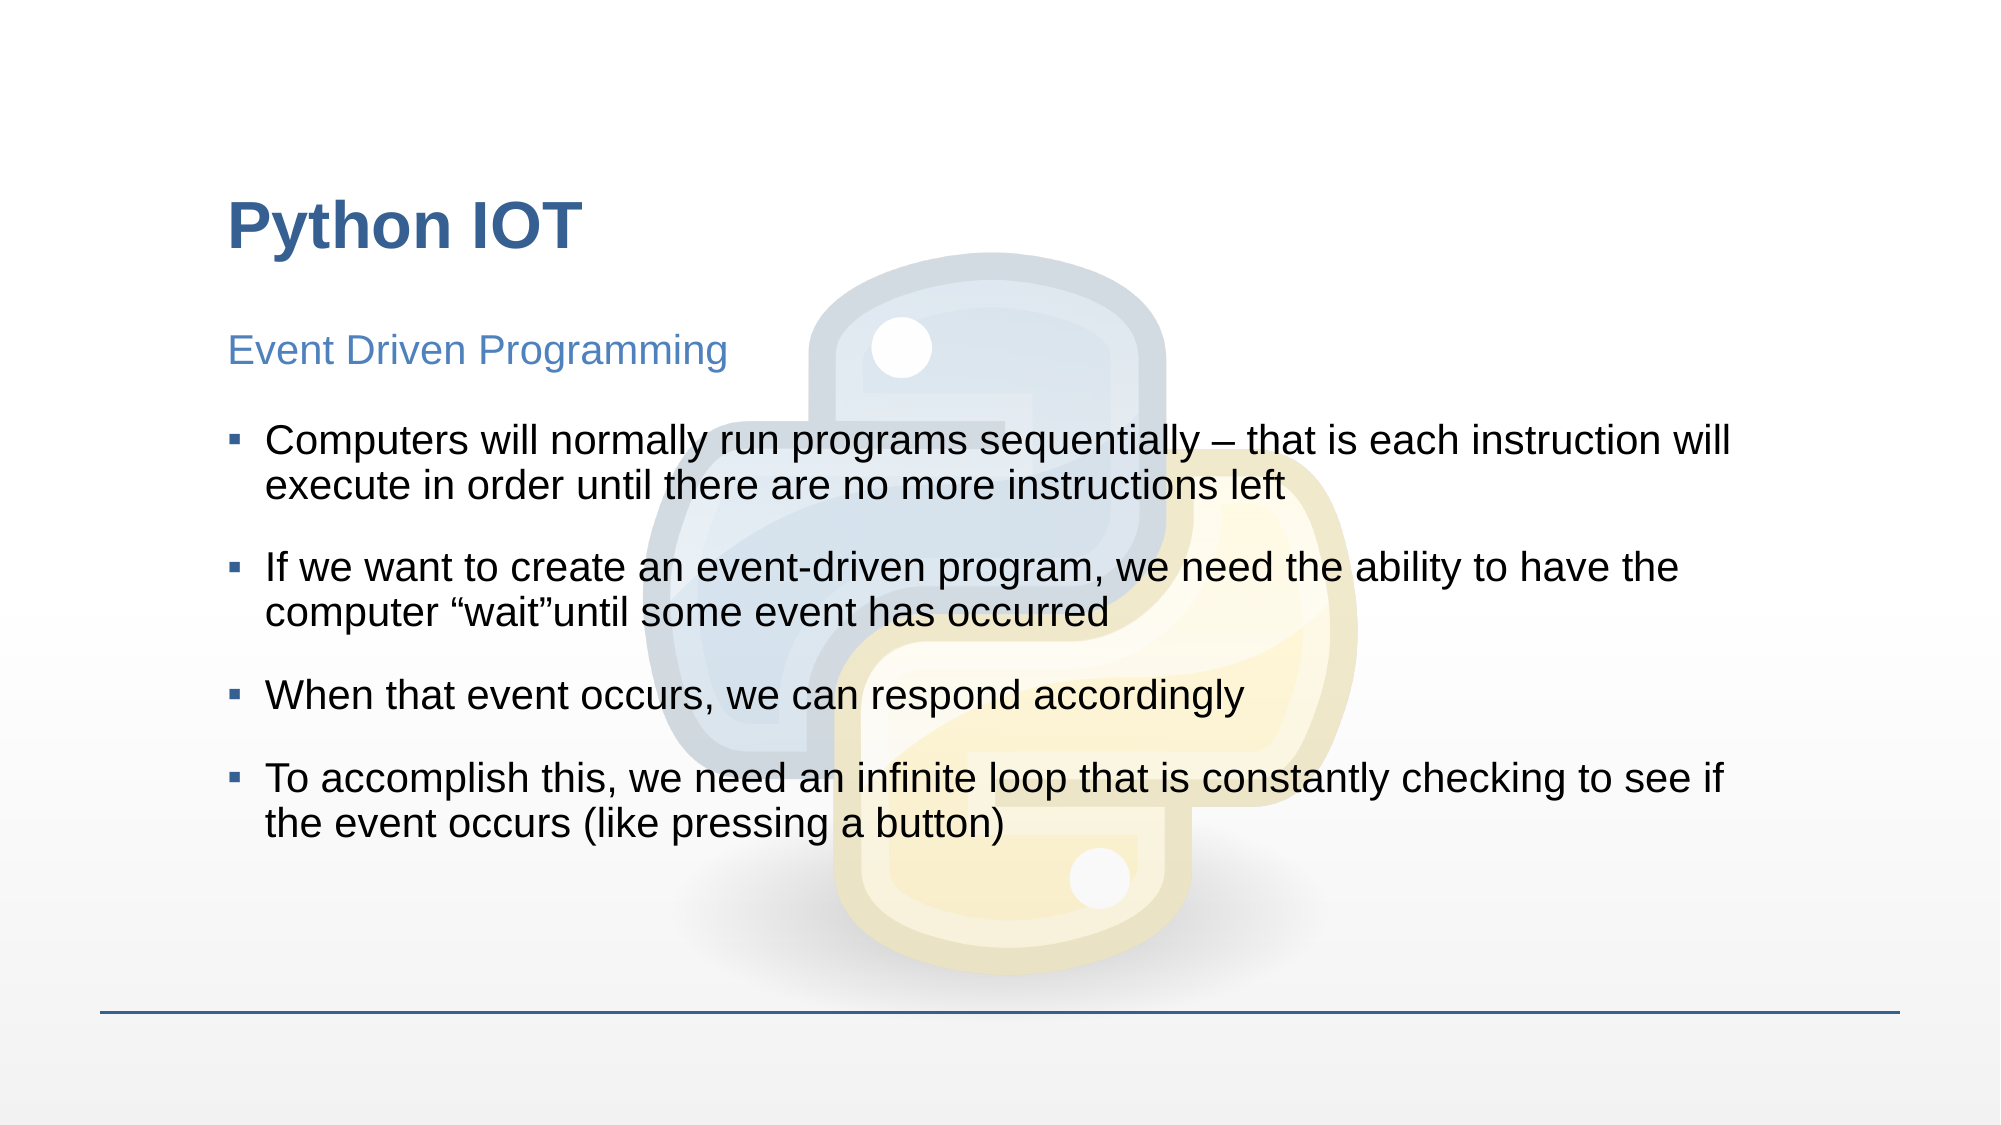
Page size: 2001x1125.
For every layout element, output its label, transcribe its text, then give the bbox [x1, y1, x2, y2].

list Computers will normally run programs sequentially – that is each instruction will execute in order until there are no more instructions left If we want to create an event-driven program, we need the ability to have the computer “wait”until some event has occurred When that event occurs, we can respond accordingly To accomplish this, we need an infinite loop that is constantly checking to see if the event occurs (like pressing a button) [212, 410, 1788, 950]
list Event Driven Programming [212, 298, 1788, 404]
title Python IOT [212, 82, 1788, 271]
